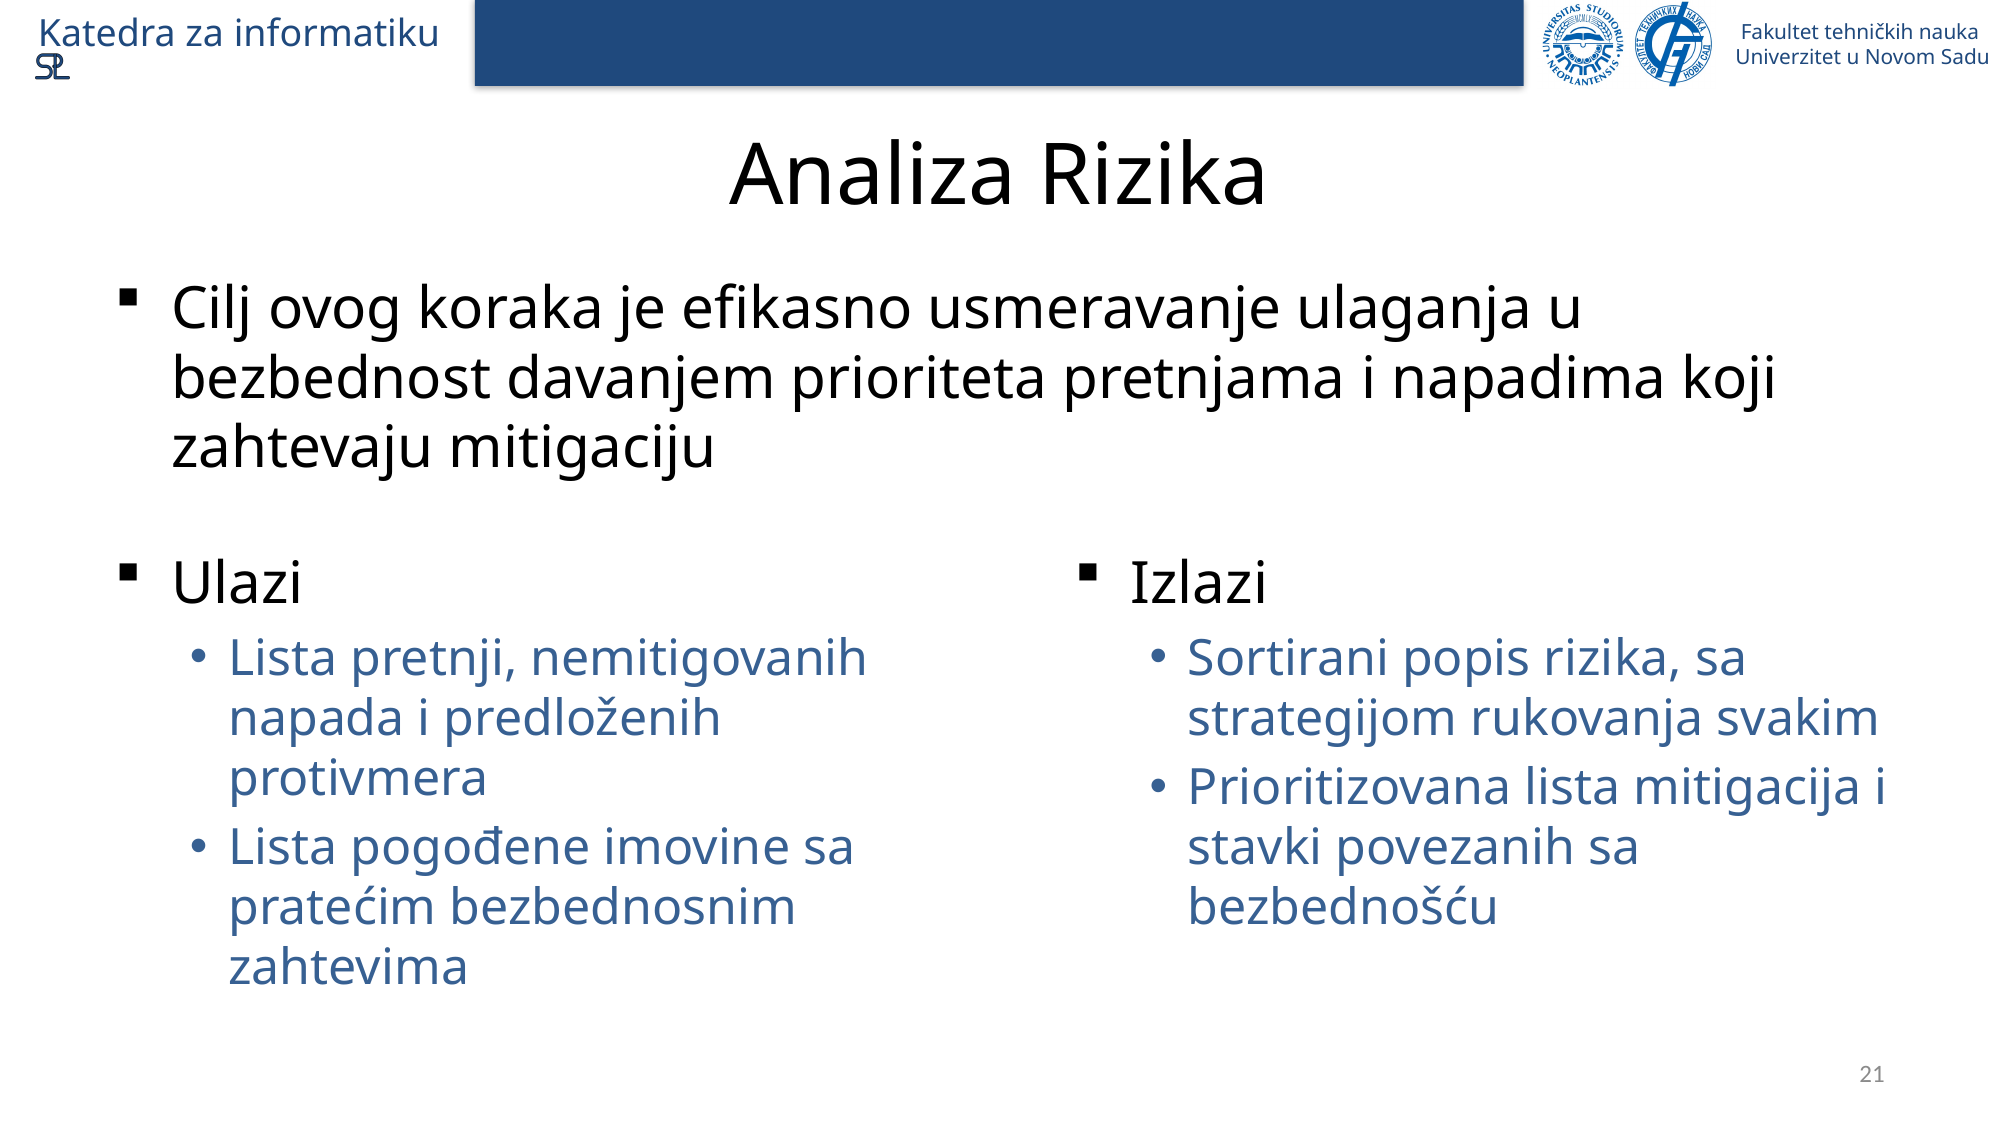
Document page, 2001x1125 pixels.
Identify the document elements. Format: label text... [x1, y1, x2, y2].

title Analiza Rizika [99, 121, 1900, 233]
picture [35, 45, 70, 91]
picture [1537, 0, 1716, 89]
slide_number 21 [1782, 1042, 1900, 1103]
list Cilj ovog koraka je efikasno usmeravanje ulaganja u bezbednost davanjem prioriteta pretnjama i napadima koji zahtevaju mitigaciju [99, 262, 1900, 508]
text_box Izlazi Sortirani popis rizika, sa strategijom rukovanja svakim Prioritizovana lista mitigacija i stavki povezanih sa bezbednošću [1059, 537, 1921, 1085]
text_box Ulazi Lista pretnji, nemitigovanih napada i predloženih protivmera Lista pogođene imovine sa pratećim bezbednosnim zahtevima [99, 537, 961, 1085]
